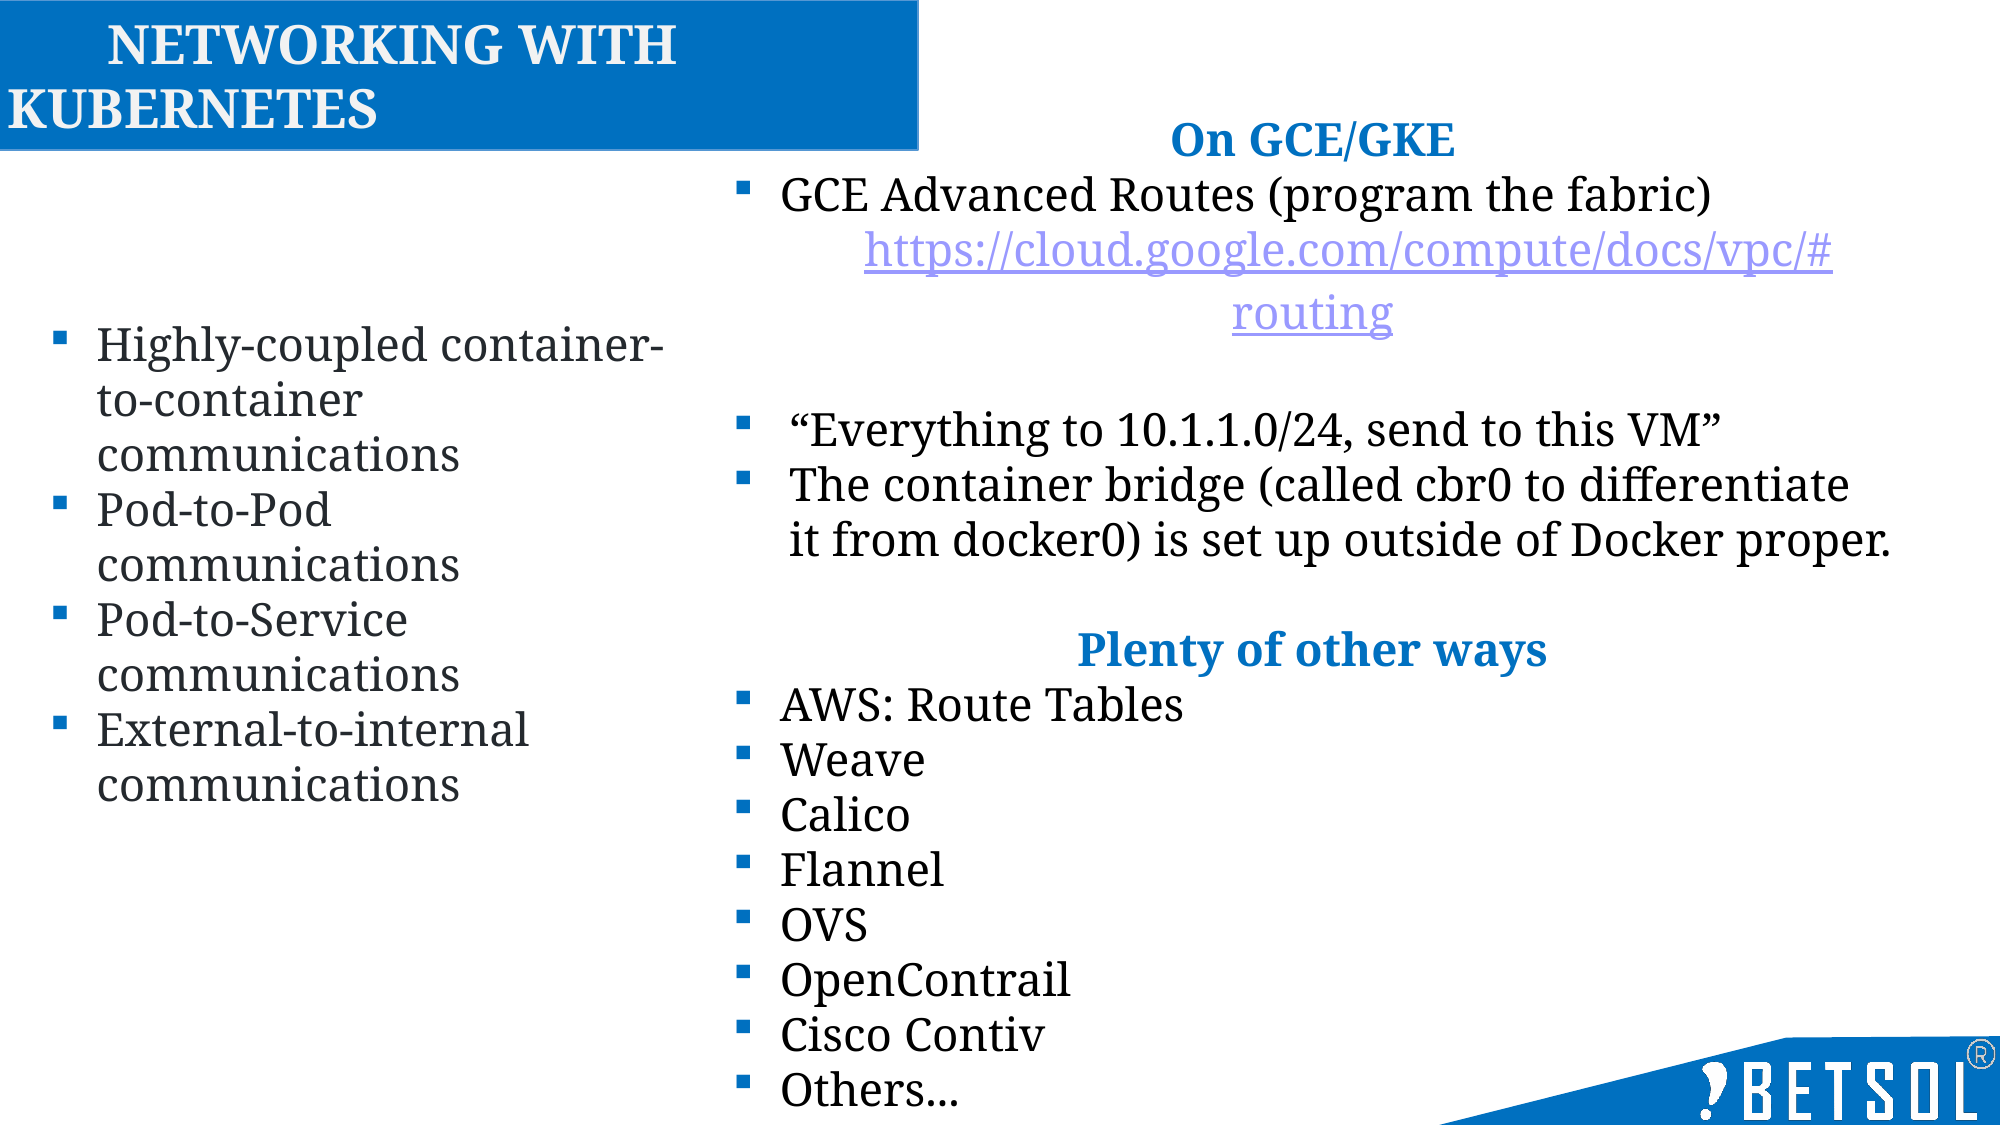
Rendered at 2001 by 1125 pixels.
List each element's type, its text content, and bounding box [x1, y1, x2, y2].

text_box Networking with Kubernetes [0, 0, 919, 151]
text_box On GCE/GKE GCE Advanced Routes (program the fabric) https://cloud.google.com/compute/docs/vpc/#routing “Everything to 10.1.1.0/24, send to this VM” The container bridge (called cbr0 to differentiate it from docker0) is set up outside of Docker proper. Plenty of other ways AWS: Route Tables Weave Calico Flannel OVS OpenContrail Cisco Contiv Others... [718, 103, 1908, 1125]
text_box Highly-coupled container-to-container communications Pod-to-Pod communications Pod-to-Service communications External-to-internal communications [34, 308, 718, 819]
text_box [1439, 1060, 1694, 1125]
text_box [1694, 1035, 2000, 1125]
